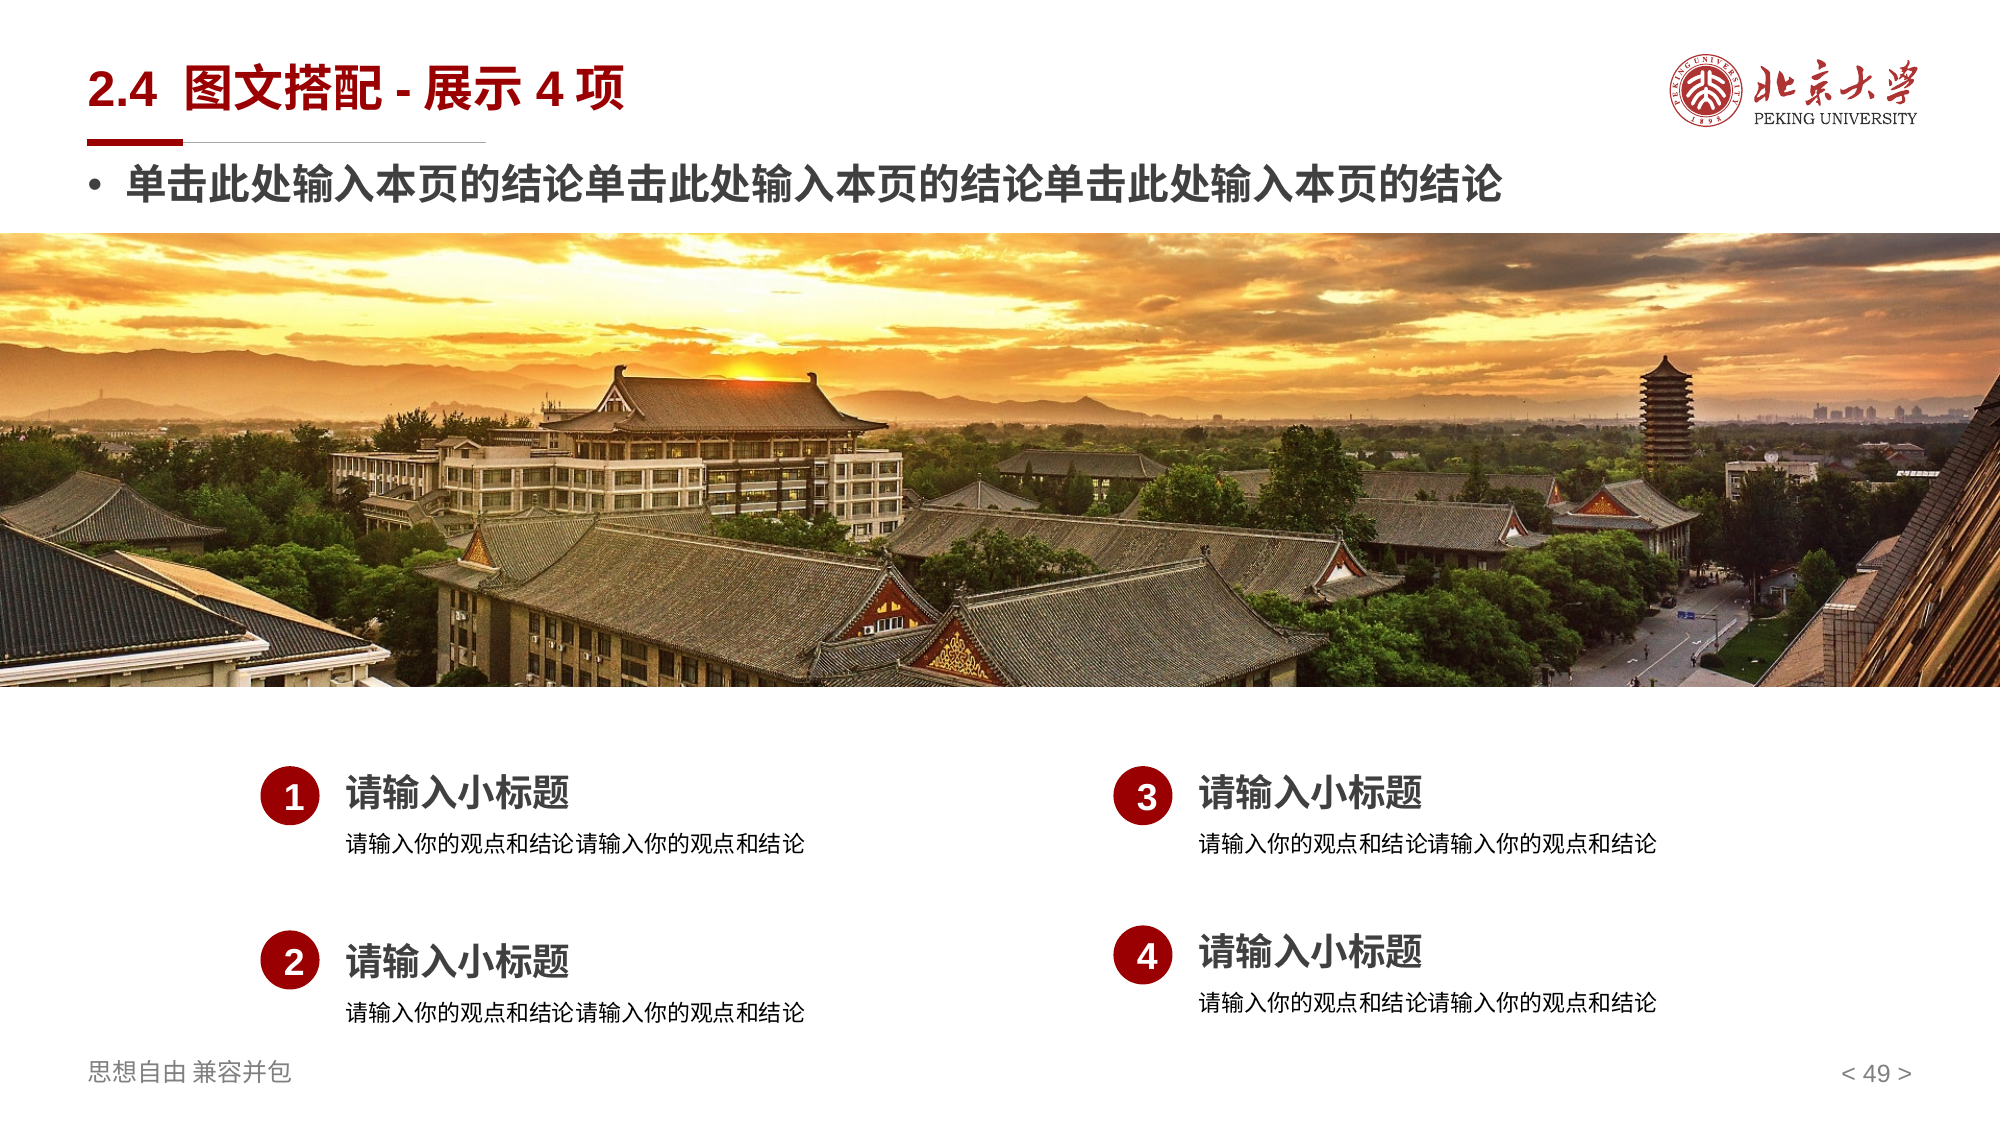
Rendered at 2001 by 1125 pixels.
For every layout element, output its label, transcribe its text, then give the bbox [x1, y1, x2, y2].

text_box 请输入你的观点和结论请输入你的观点和结论 [1183, 821, 1729, 864]
picture [0, 233, 2000, 689]
title 2.4 图文搭配-展示4项 [72, 39, 1559, 142]
text_box 请输入小标题 [1183, 761, 1659, 821]
text_box 请输入小标题 [330, 761, 806, 821]
slide_number < 49 > [1477, 1048, 1928, 1097]
text_box 请输入小标题 [330, 930, 806, 991]
text_box 请输入小标题 [1183, 920, 1659, 981]
text_box 3 [1112, 765, 1174, 827]
text_box 请输入你的观点和结论请输入你的观点和结论 [330, 821, 887, 864]
text_box 请输入你的观点和结论请输入你的观点和结论 [1183, 981, 1729, 1024]
text_box 2 [259, 929, 321, 991]
text_box 1 [259, 765, 321, 827]
list 单击此处输入本页的结论单击此处输入本页的结论单击此处输入本页的结论 [72, 154, 1559, 218]
text_box 请输入你的观点和结论请输入你的观点和结论 [330, 991, 887, 1034]
text_box 4 [1112, 924, 1174, 986]
